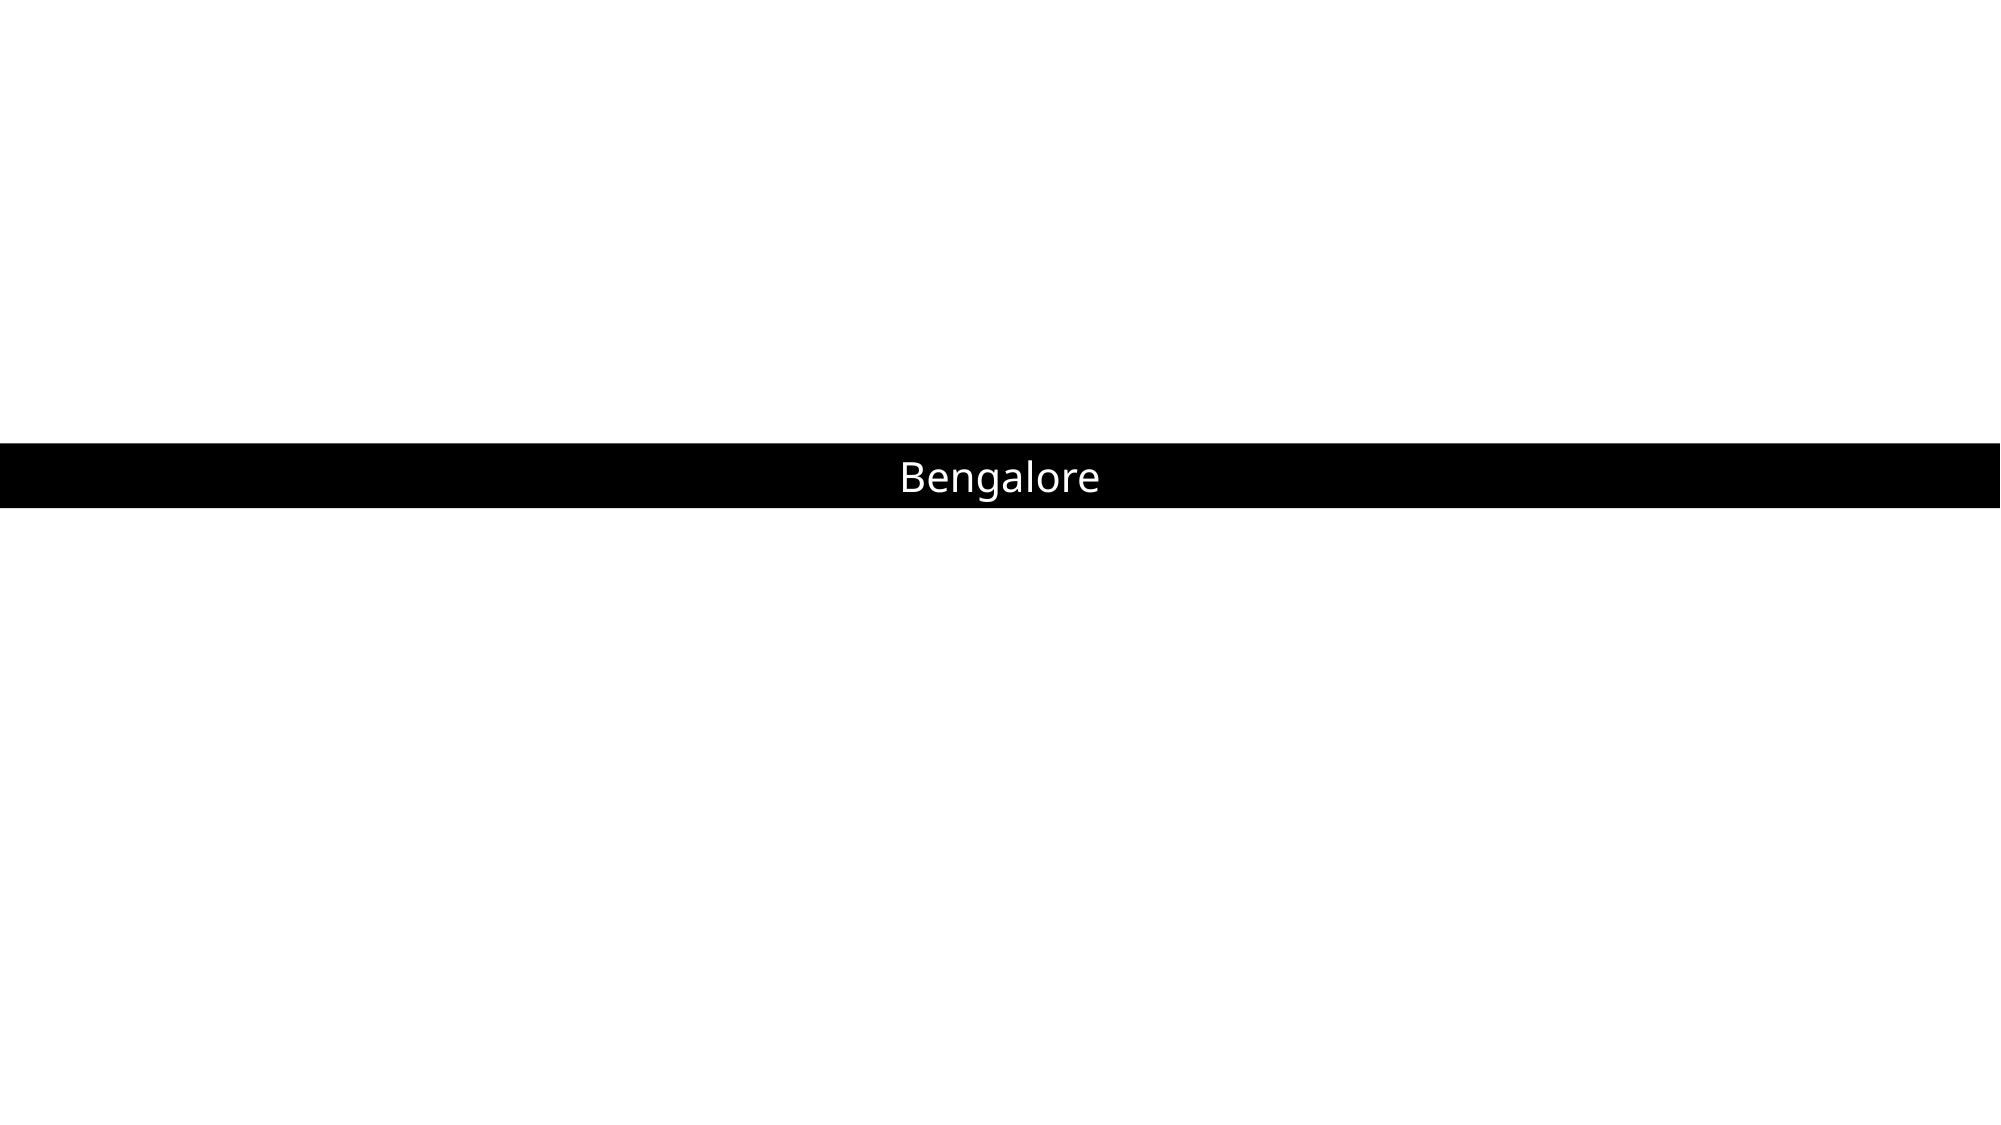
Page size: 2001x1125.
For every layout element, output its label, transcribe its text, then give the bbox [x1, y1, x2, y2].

text_box Bengalore [0, 443, 2000, 509]
